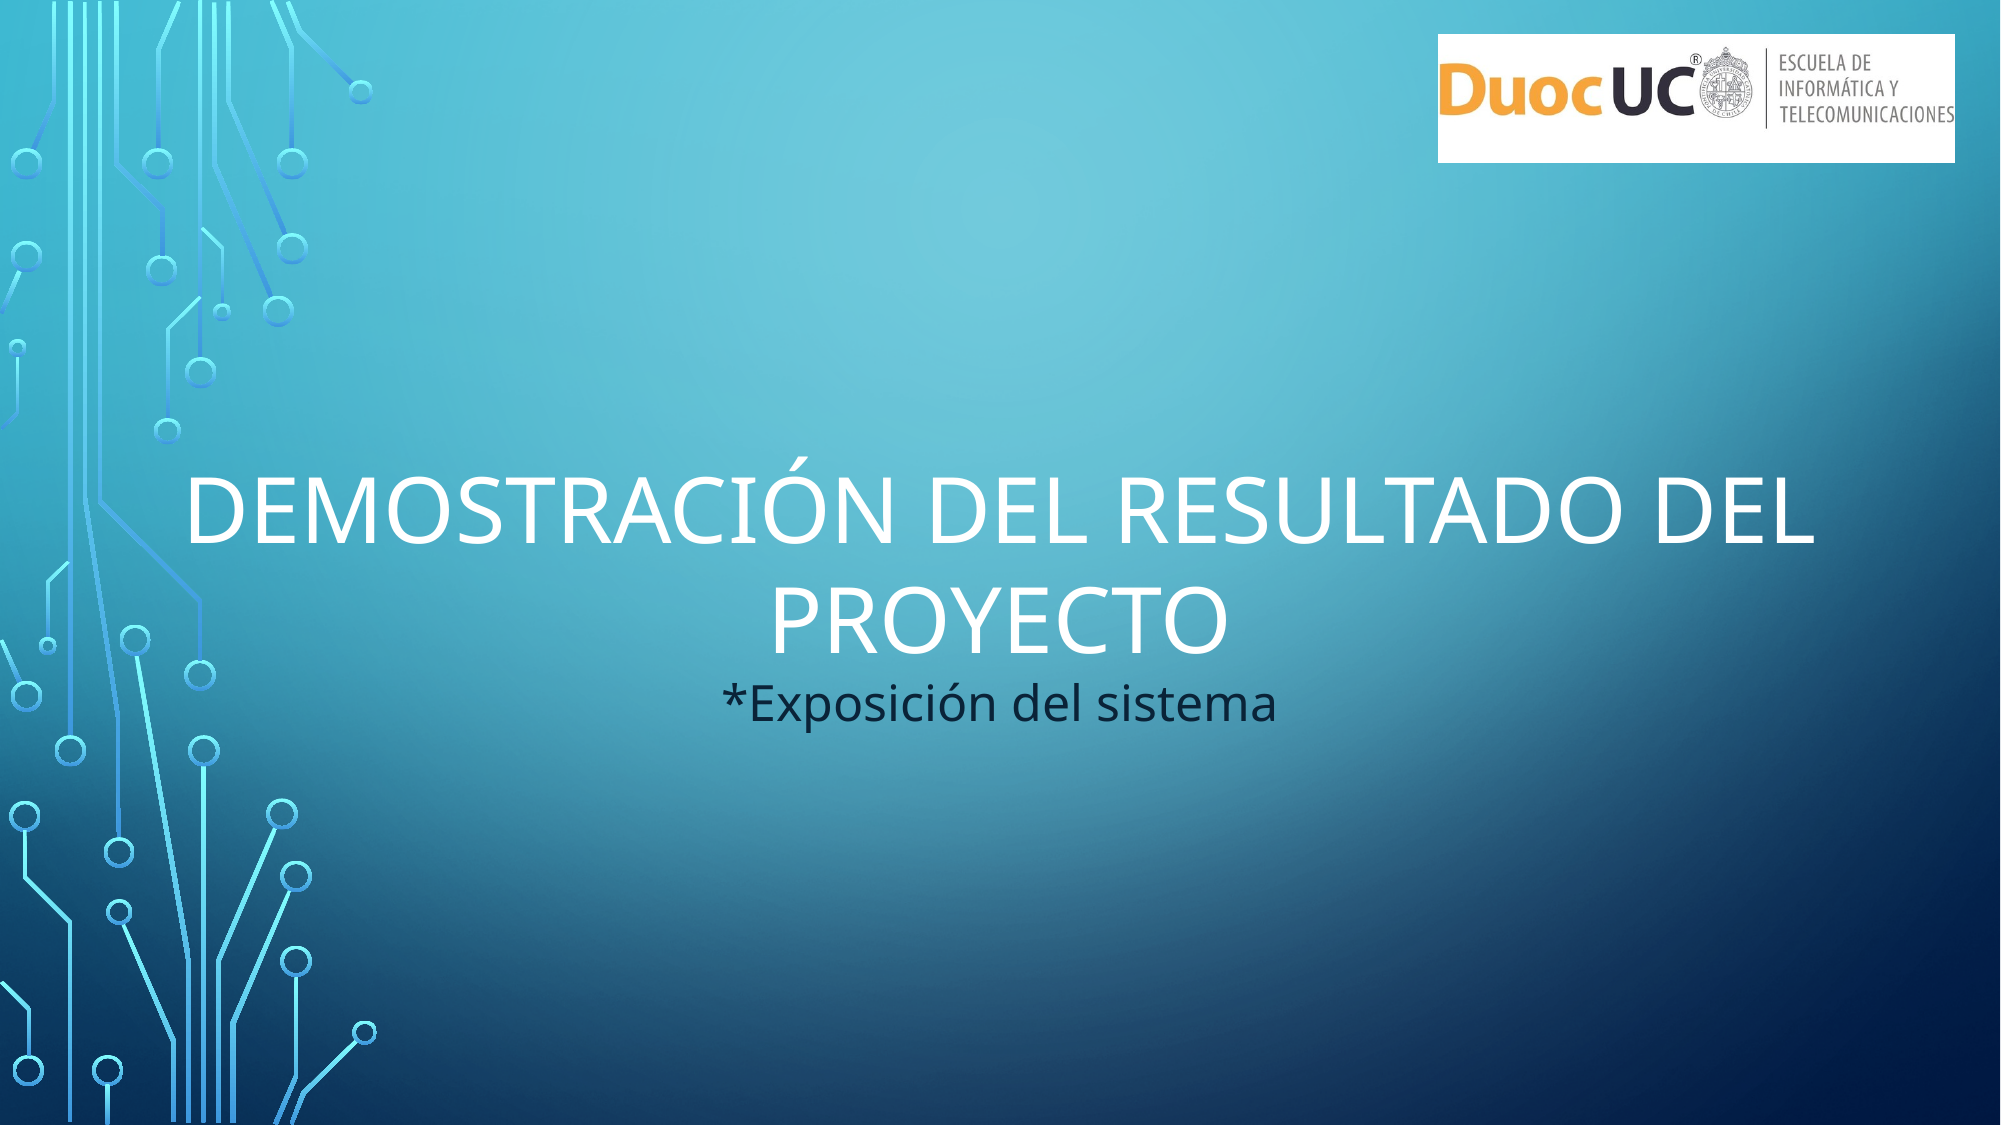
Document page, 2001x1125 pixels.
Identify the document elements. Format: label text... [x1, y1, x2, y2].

text_box DEMOSTRACIÓN DEL RESULTADO DEL PROYECTO *Exposición del sistema [0, 444, 2000, 739]
picture [1438, 33, 1955, 164]
